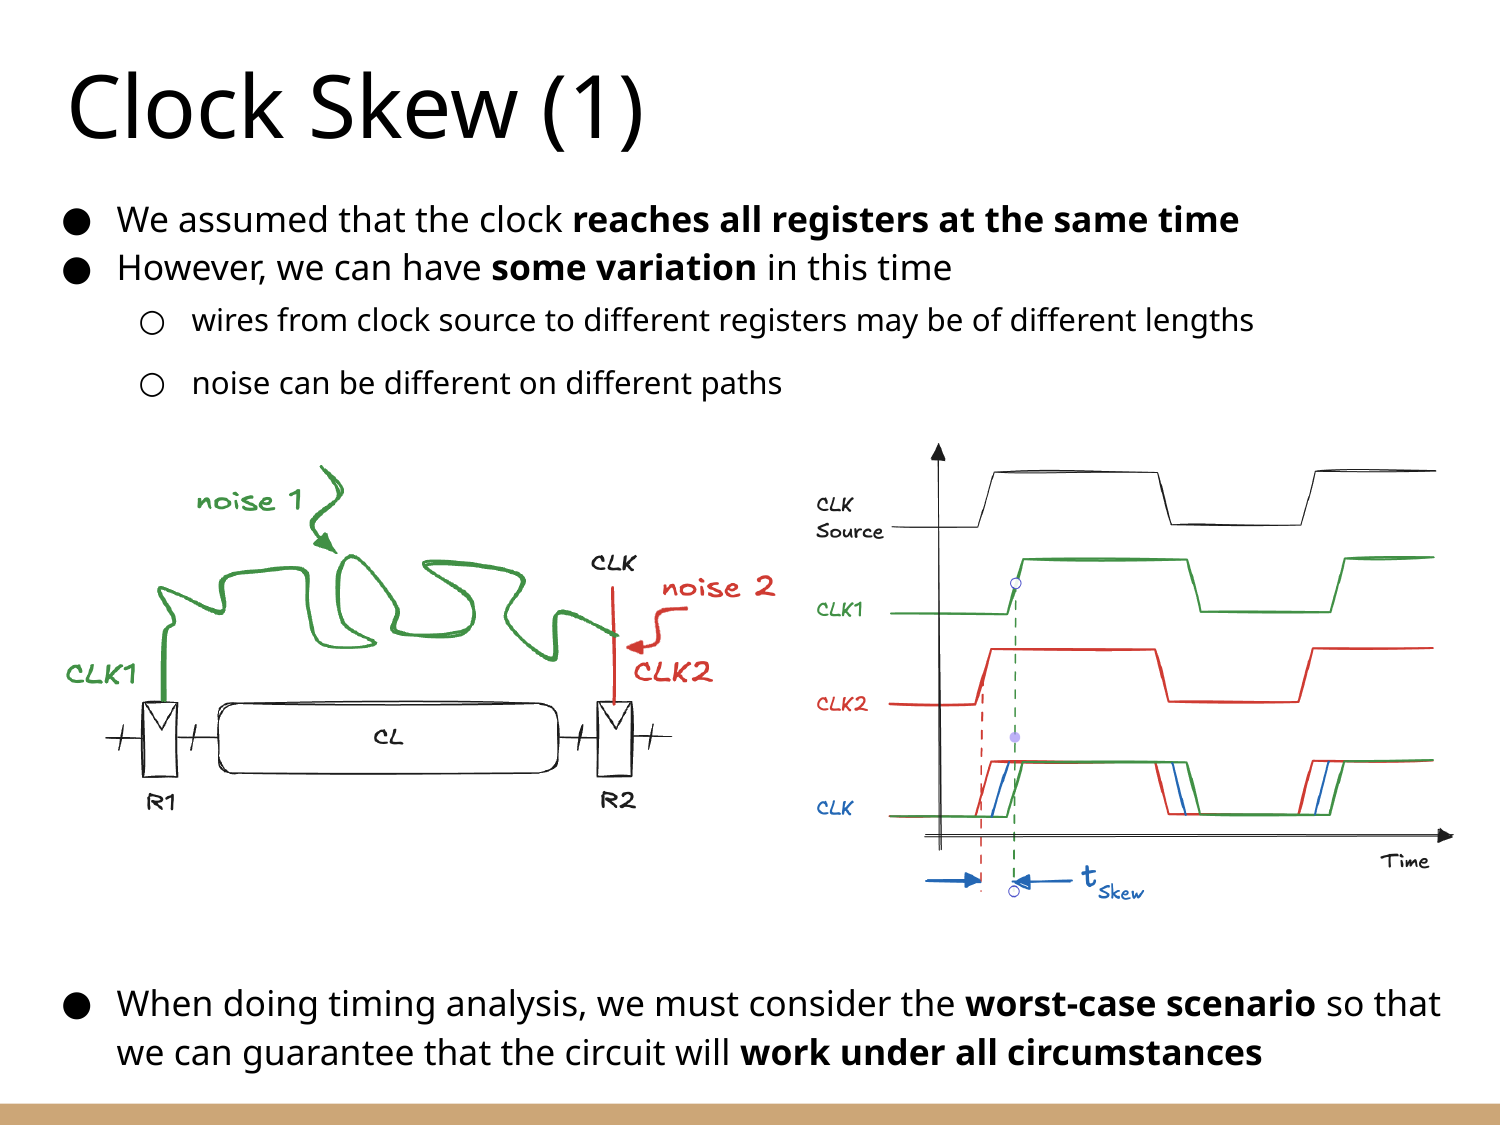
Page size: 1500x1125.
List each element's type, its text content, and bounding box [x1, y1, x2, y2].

title Clock Skew (1) [51, 69, 1449, 172]
picture [793, 427, 1467, 919]
picture [54, 459, 787, 826]
list We assumed that the clock reaches all registers at the same time However, we can have some variation in this time wires from clock source to different registers may be of different lengths noise can be different on different paths When doing timing analysis, we must consider the worst-case scenario so that we can guarantee that the circuit will work under all circumstances [26, 175, 1474, 1063]
